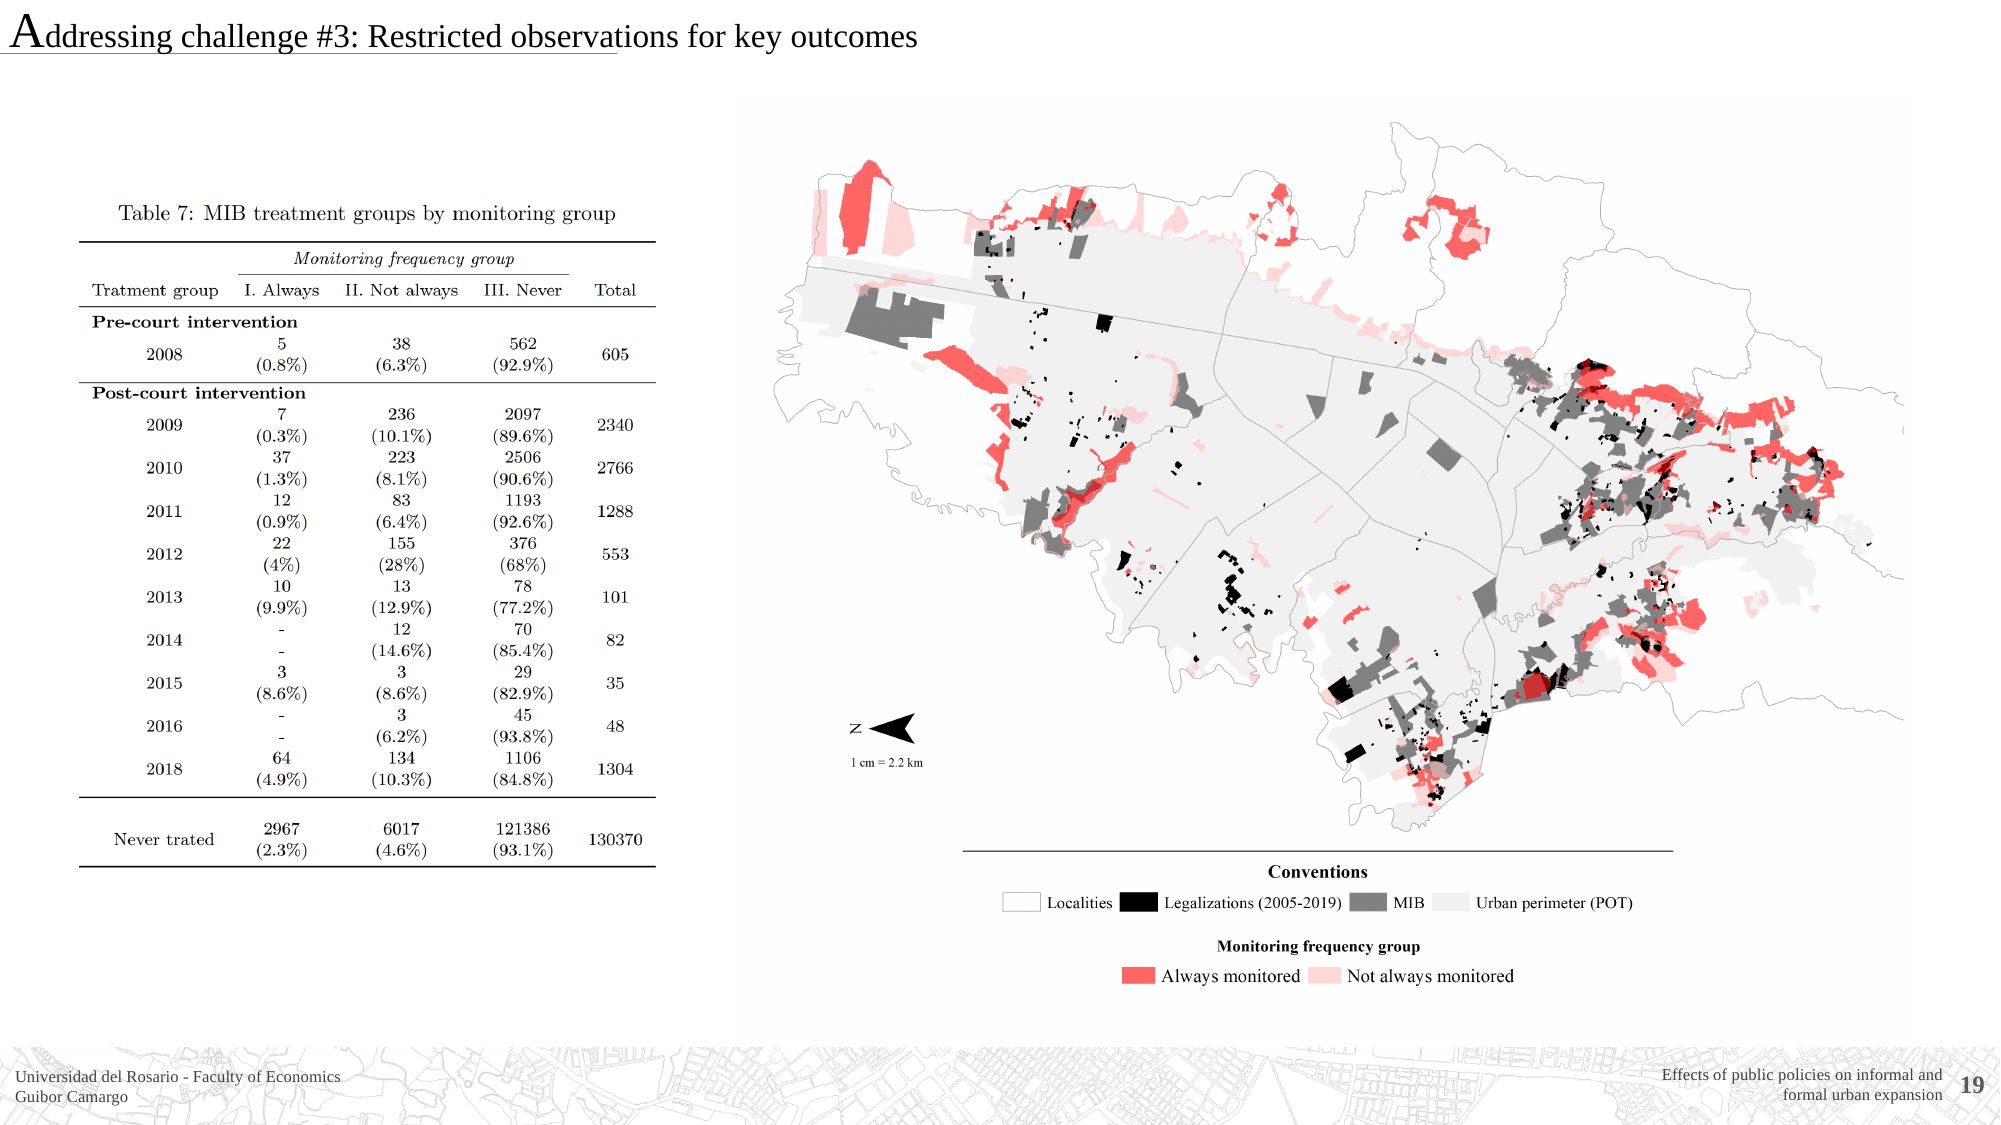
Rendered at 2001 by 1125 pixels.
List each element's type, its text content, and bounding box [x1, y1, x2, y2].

picture [51, 183, 670, 877]
picture [0, 1047, 2000, 1125]
picture [732, 98, 1915, 1045]
text_box Addressing challenge #3: Restricted observations for key outcomes [0, 0, 1096, 65]
